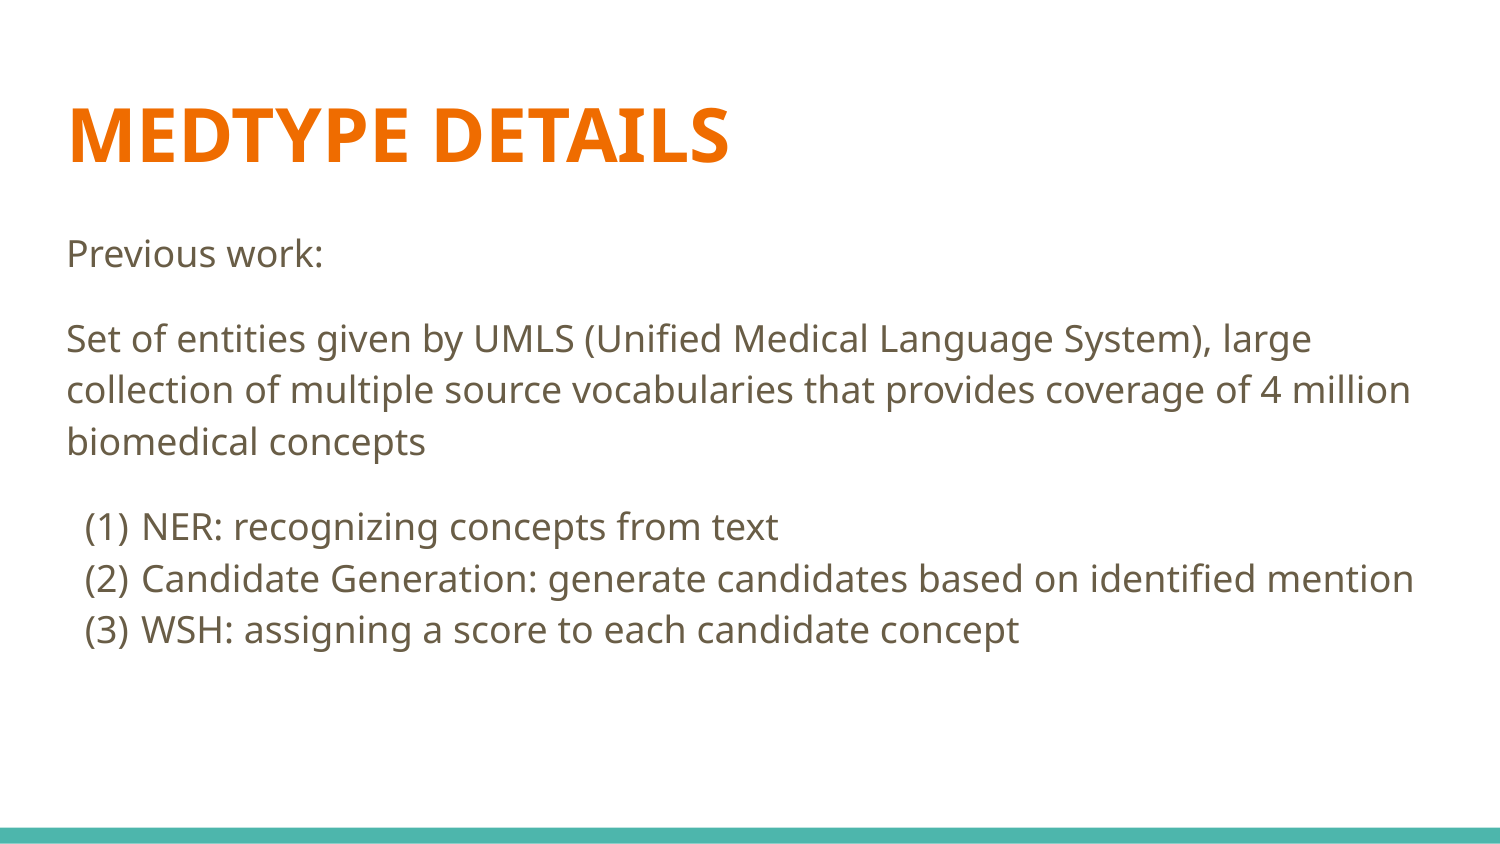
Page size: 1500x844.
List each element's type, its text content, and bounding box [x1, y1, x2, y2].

list Previous work: Set of entities given by UMLS (Unified Medical Language System), large collection of multiple source vocabularies that provides coverage of 4 million biomedical concepts NER: recognizing concepts from text Candidate Generation: generate candidates based on identified mention WSH: assigning a score to each candidate concept [51, 207, 1449, 750]
title MEDTYPE DETAILS [51, 72, 1449, 189]
